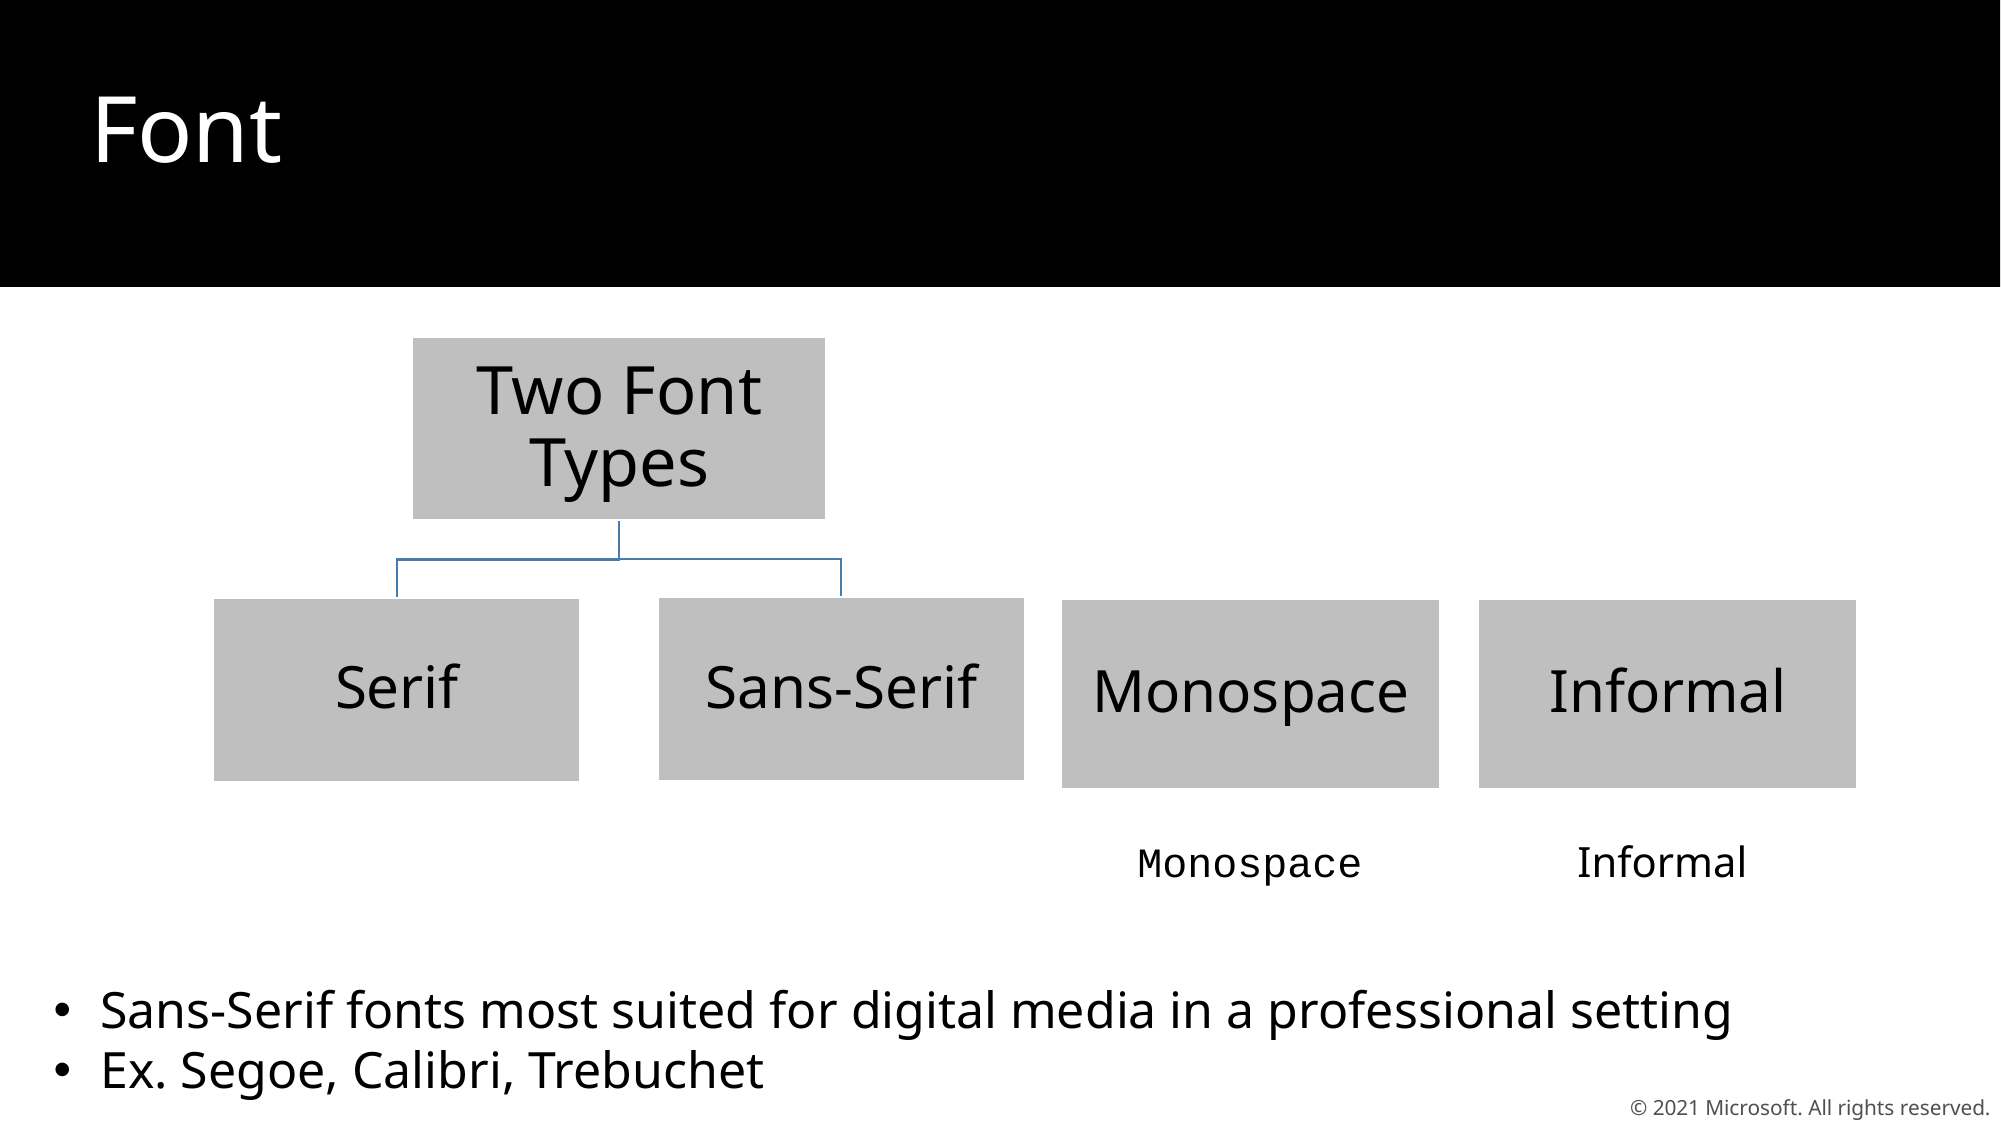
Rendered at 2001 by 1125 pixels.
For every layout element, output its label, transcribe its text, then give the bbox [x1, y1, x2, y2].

text_box © 2021 Microsoft. All rights reserved. [1587, 1088, 2000, 1125]
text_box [1061, 598, 1441, 791]
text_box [1478, 598, 1858, 791]
title Font [75, 63, 1919, 178]
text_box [213, 177, 1026, 941]
text_box Informal [1562, 828, 1763, 894]
text_box Sans-Serif fonts most suited for digital media in a professional setting Ex. Segoe, Calibri, Trebuchet [38, 971, 1749, 1107]
text_box Monospace [1122, 828, 1378, 894]
